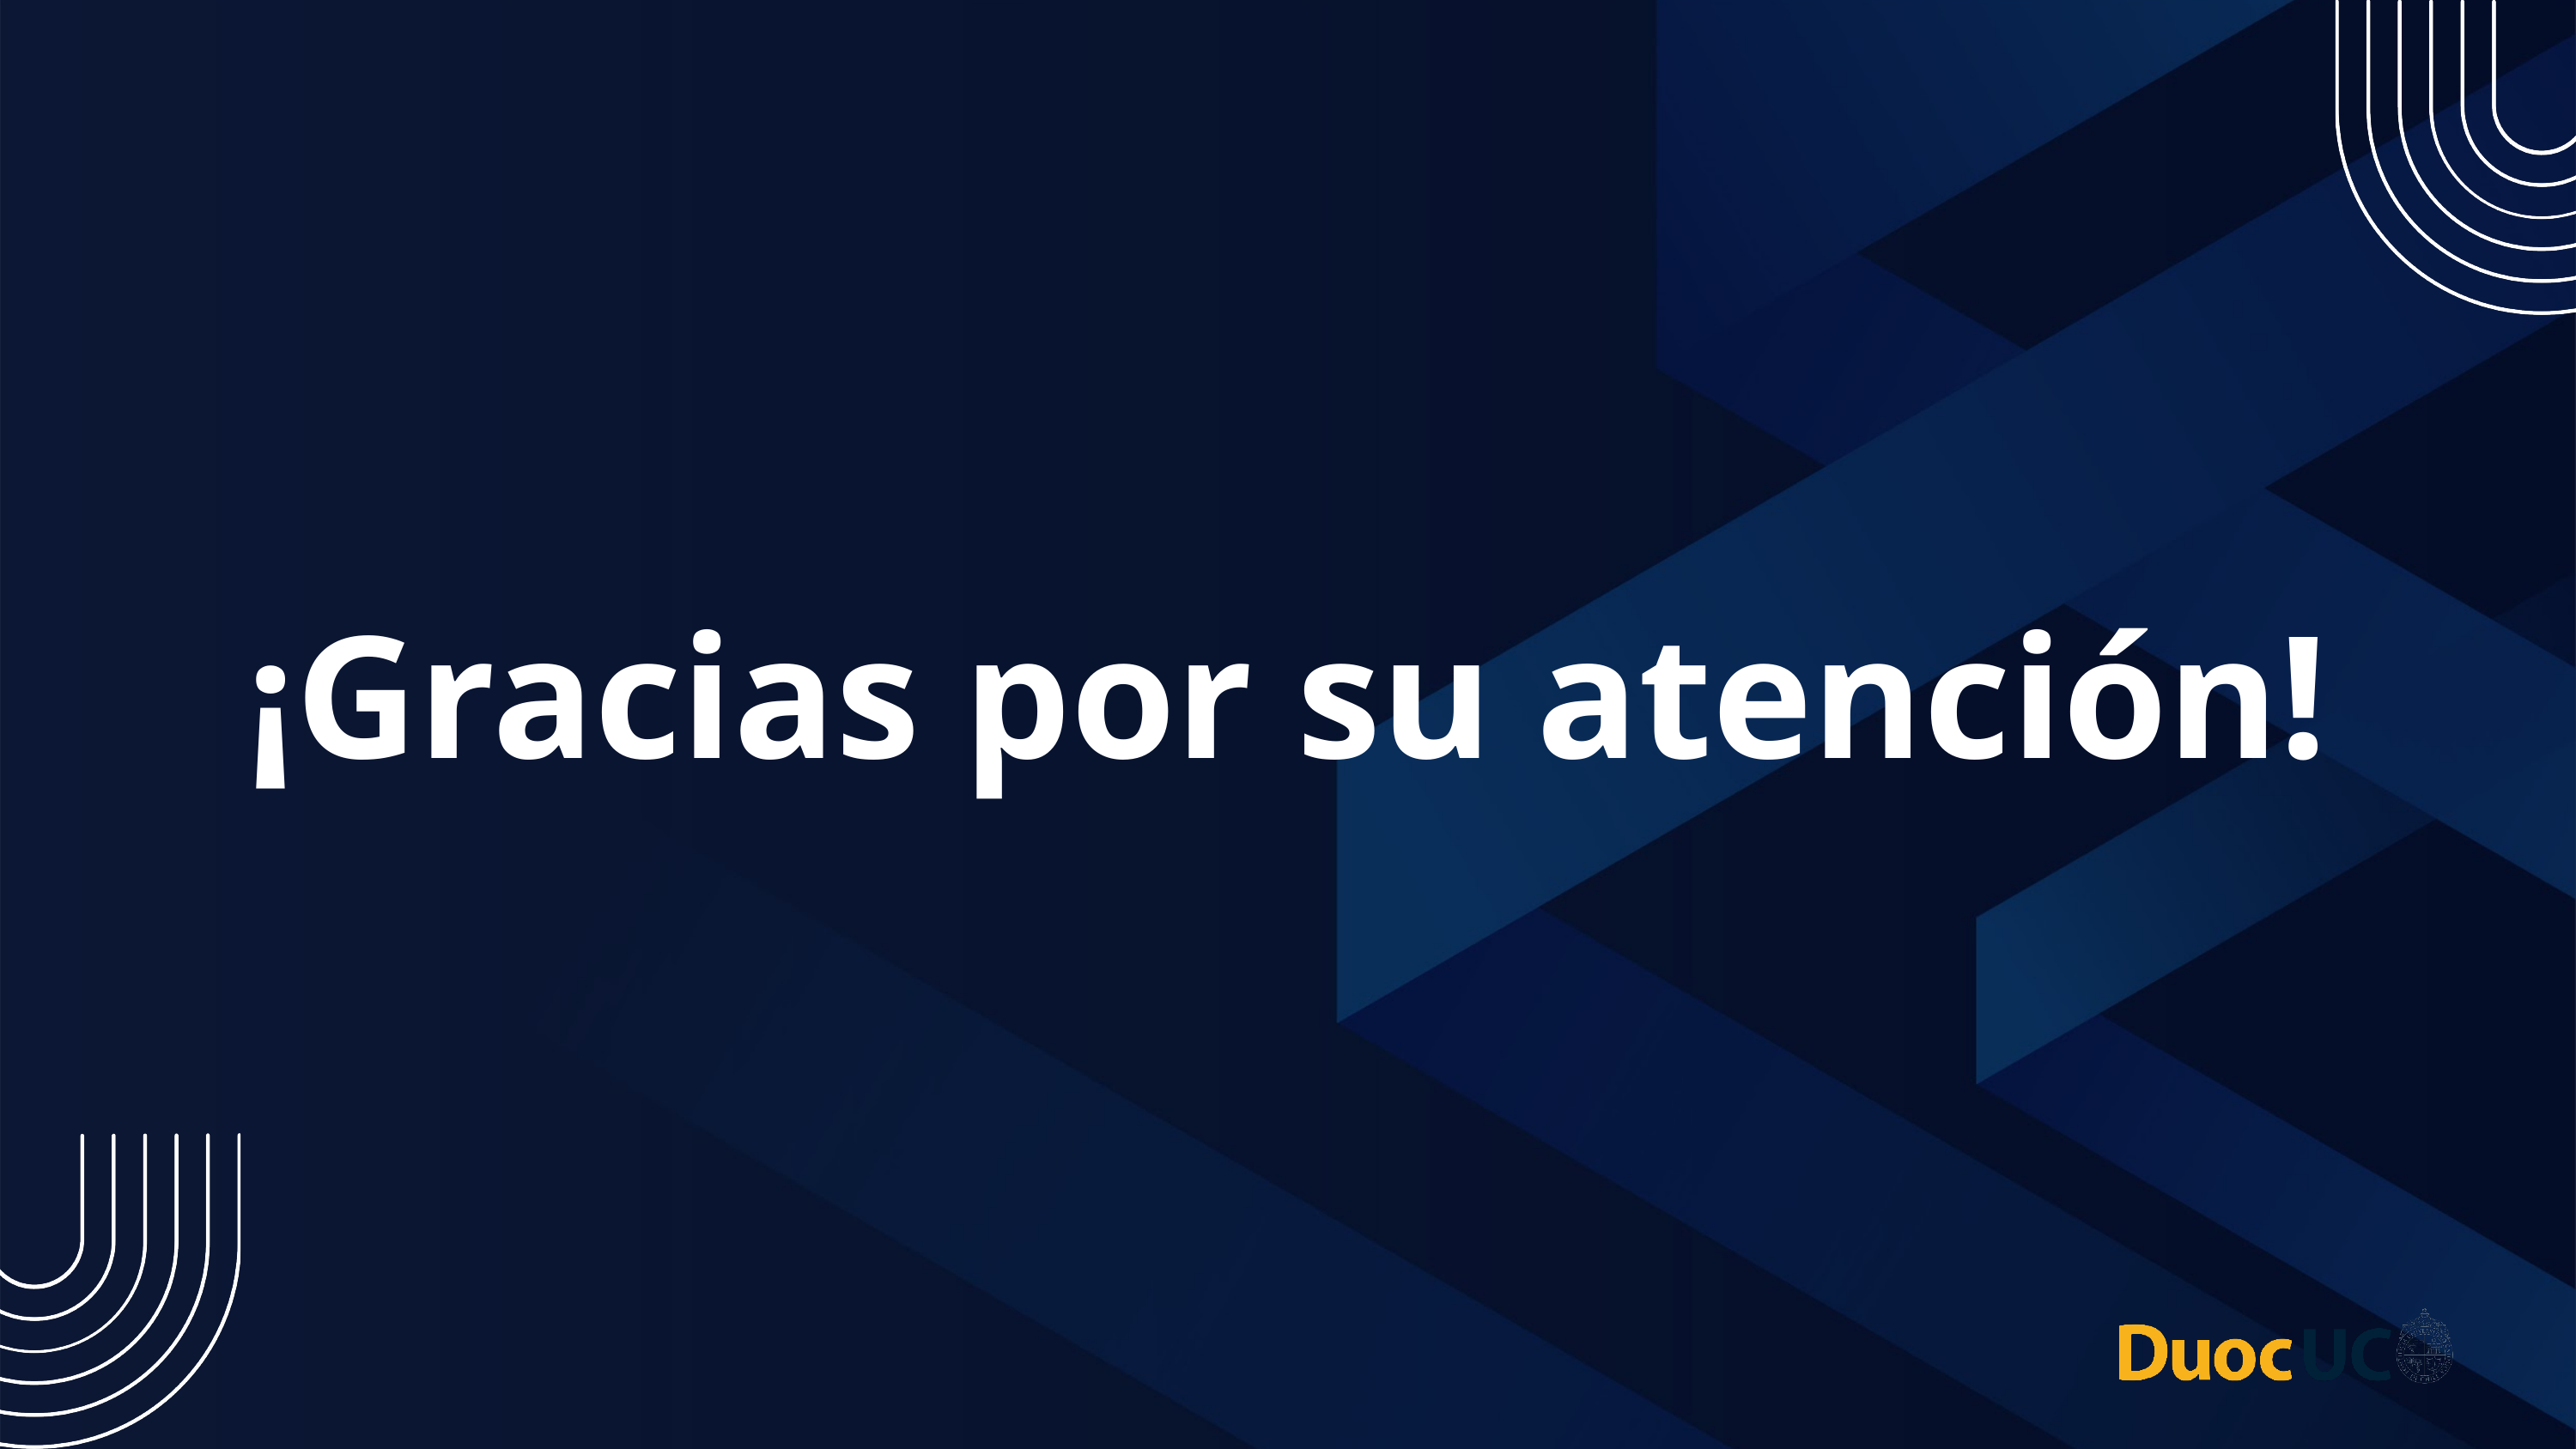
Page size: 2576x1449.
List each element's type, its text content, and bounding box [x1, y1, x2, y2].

text_box [0, 0, 2576, 1449]
text_box [0, 1133, 241, 1449]
picture [2114, 1303, 2458, 1389]
text_box ¡Gracias por su atención! [144, 506, 2432, 792]
text_box [2335, 0, 2576, 315]
